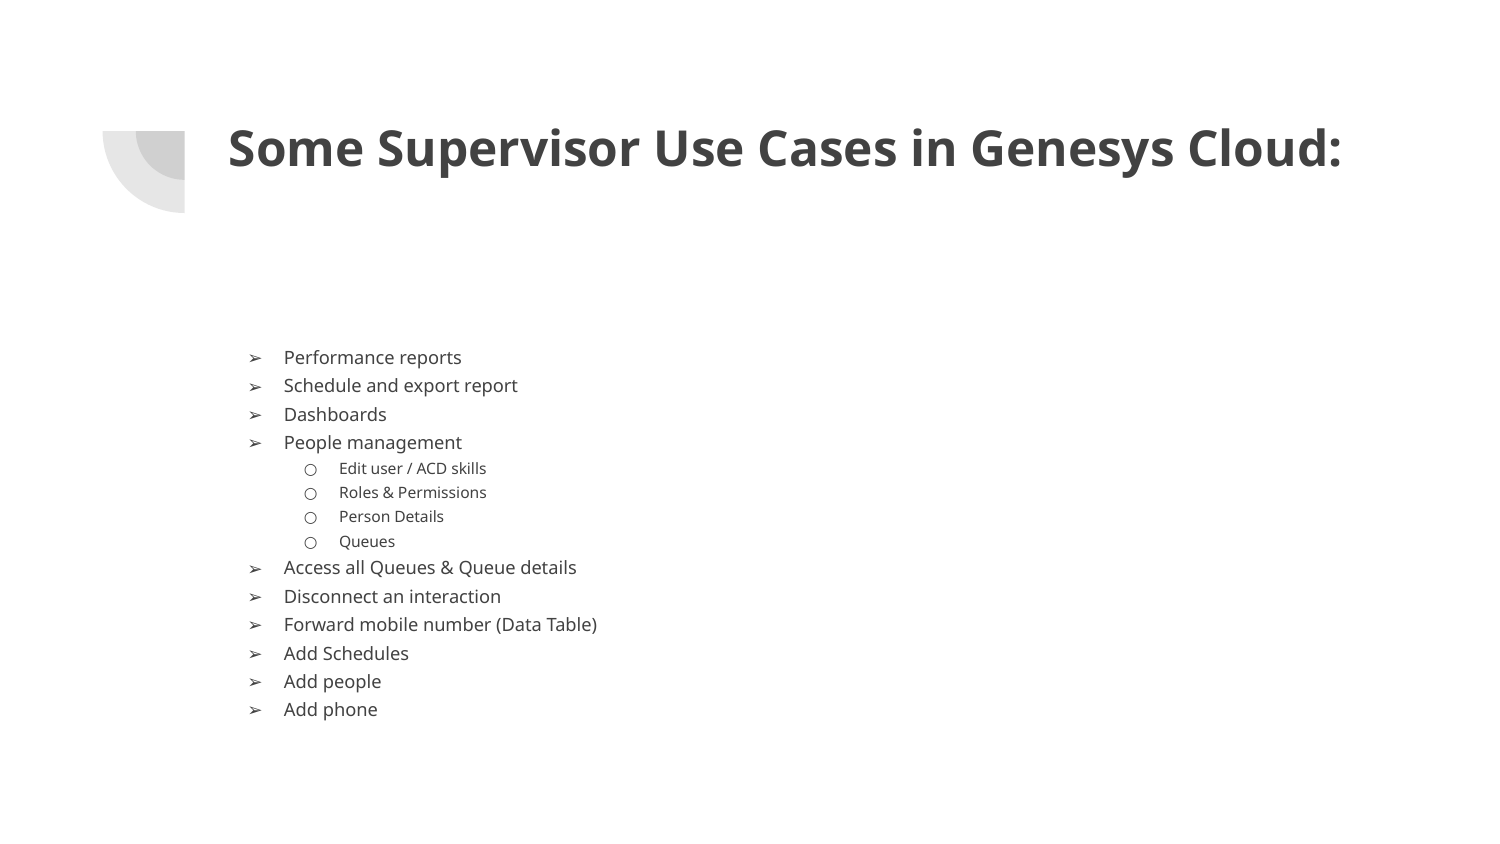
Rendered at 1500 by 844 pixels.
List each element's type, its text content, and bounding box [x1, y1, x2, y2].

title Some Supervisor Use Cases in Genesys Cloud: [213, 98, 1368, 263]
list Performance reports Schedule and export report Dashboards People management Edit user / ACD skills Roles & Permissions Person Details Queues Access all Queues & Queue details Disconnect an interaction Forward mobile number (Data Table) Add Schedules Add people Add phone [213, 326, 1368, 744]
